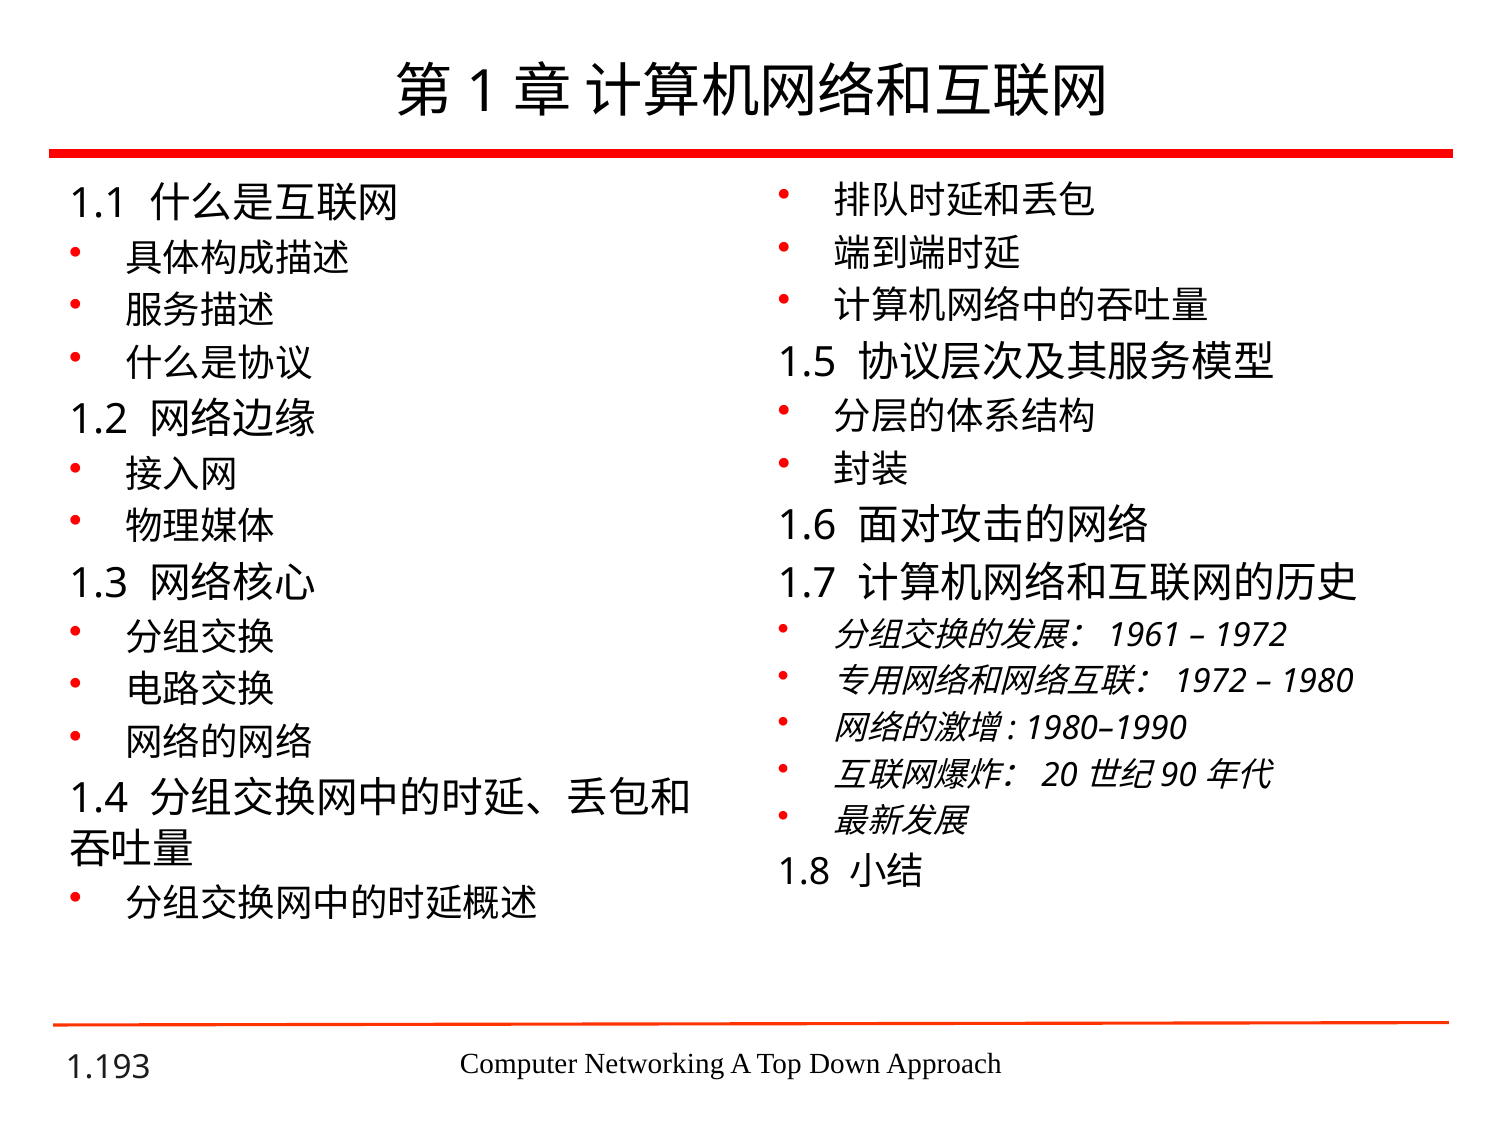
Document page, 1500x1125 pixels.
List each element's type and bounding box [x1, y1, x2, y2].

list [762, 168, 1447, 1014]
list [53, 168, 738, 1014]
title [51, 33, 1452, 144]
